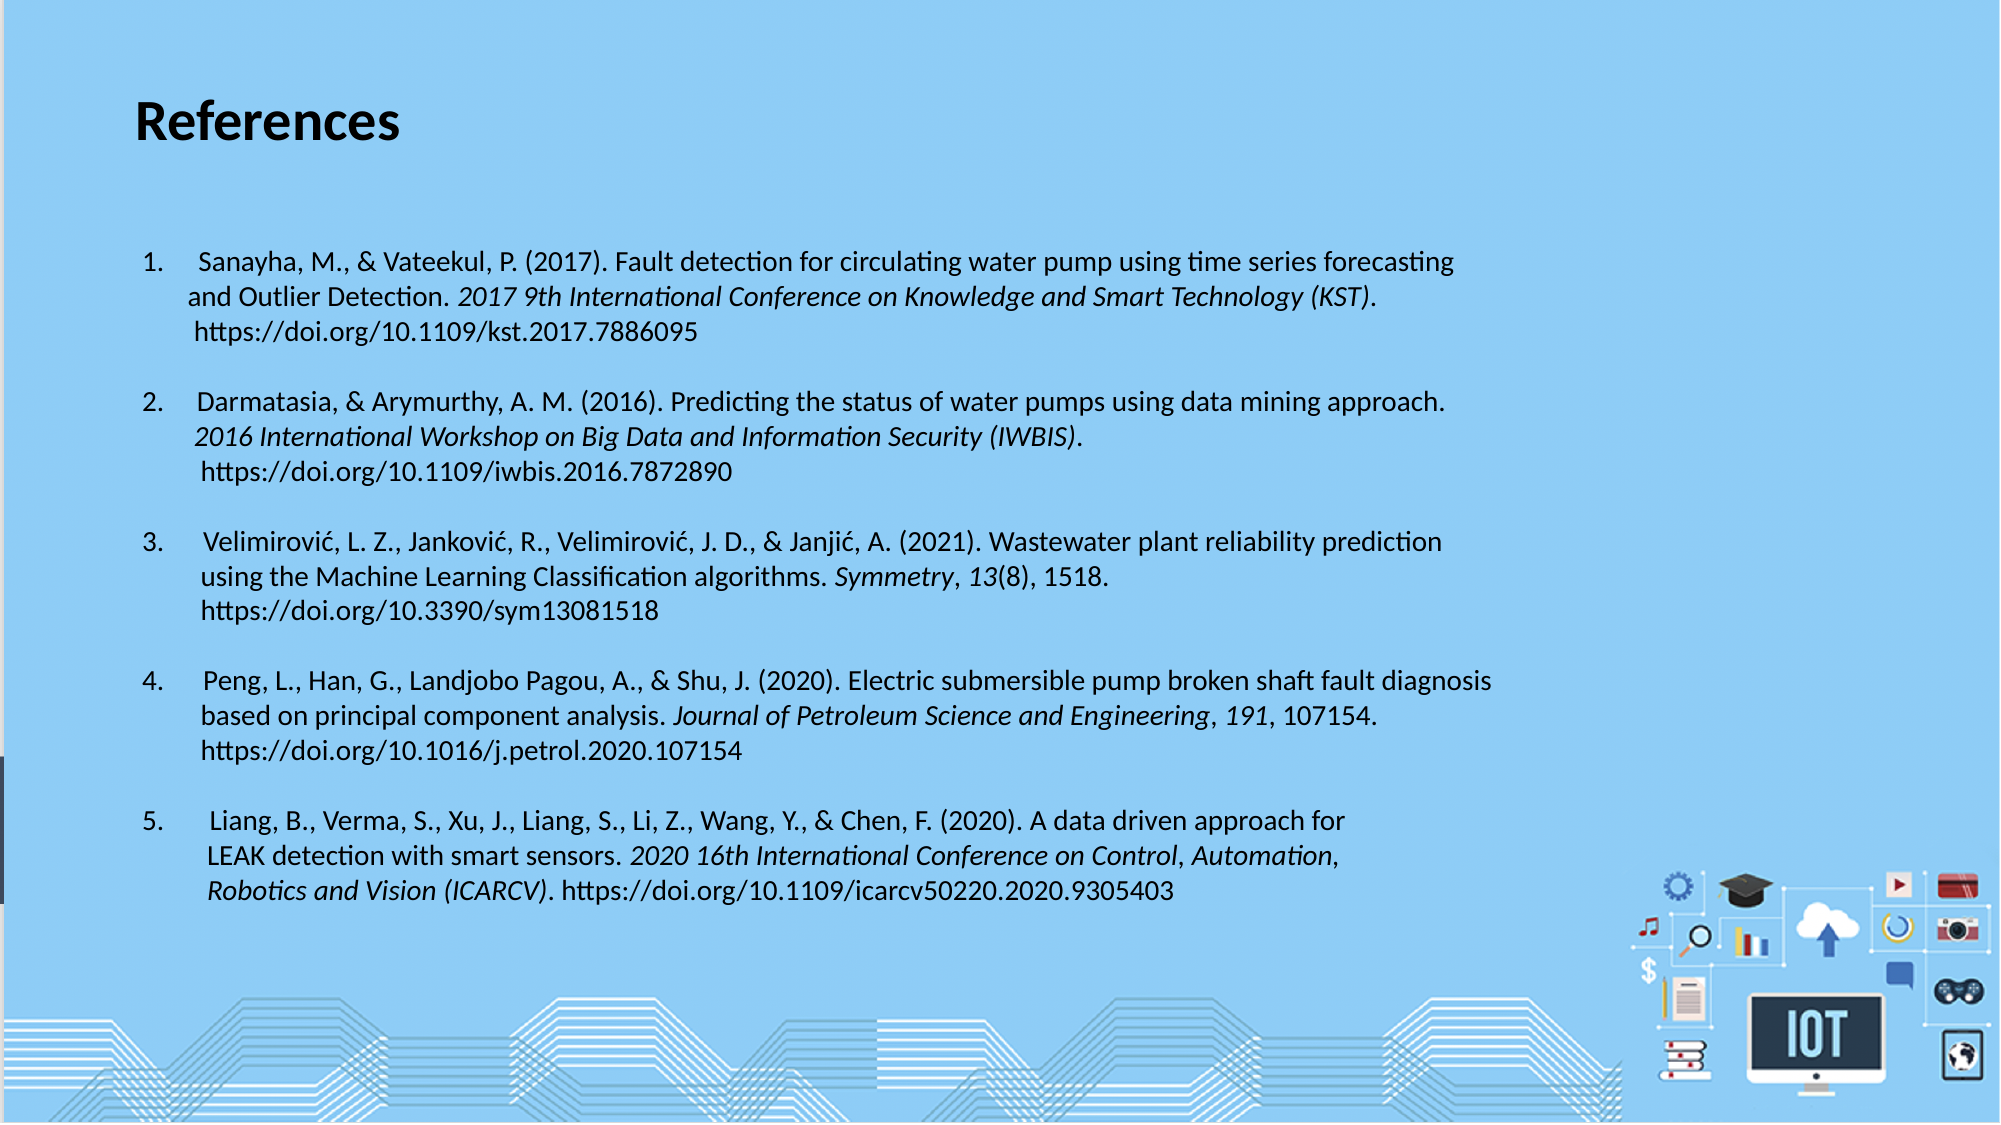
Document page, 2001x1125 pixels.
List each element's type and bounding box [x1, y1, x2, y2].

list [0, 0, 2000, 1123]
